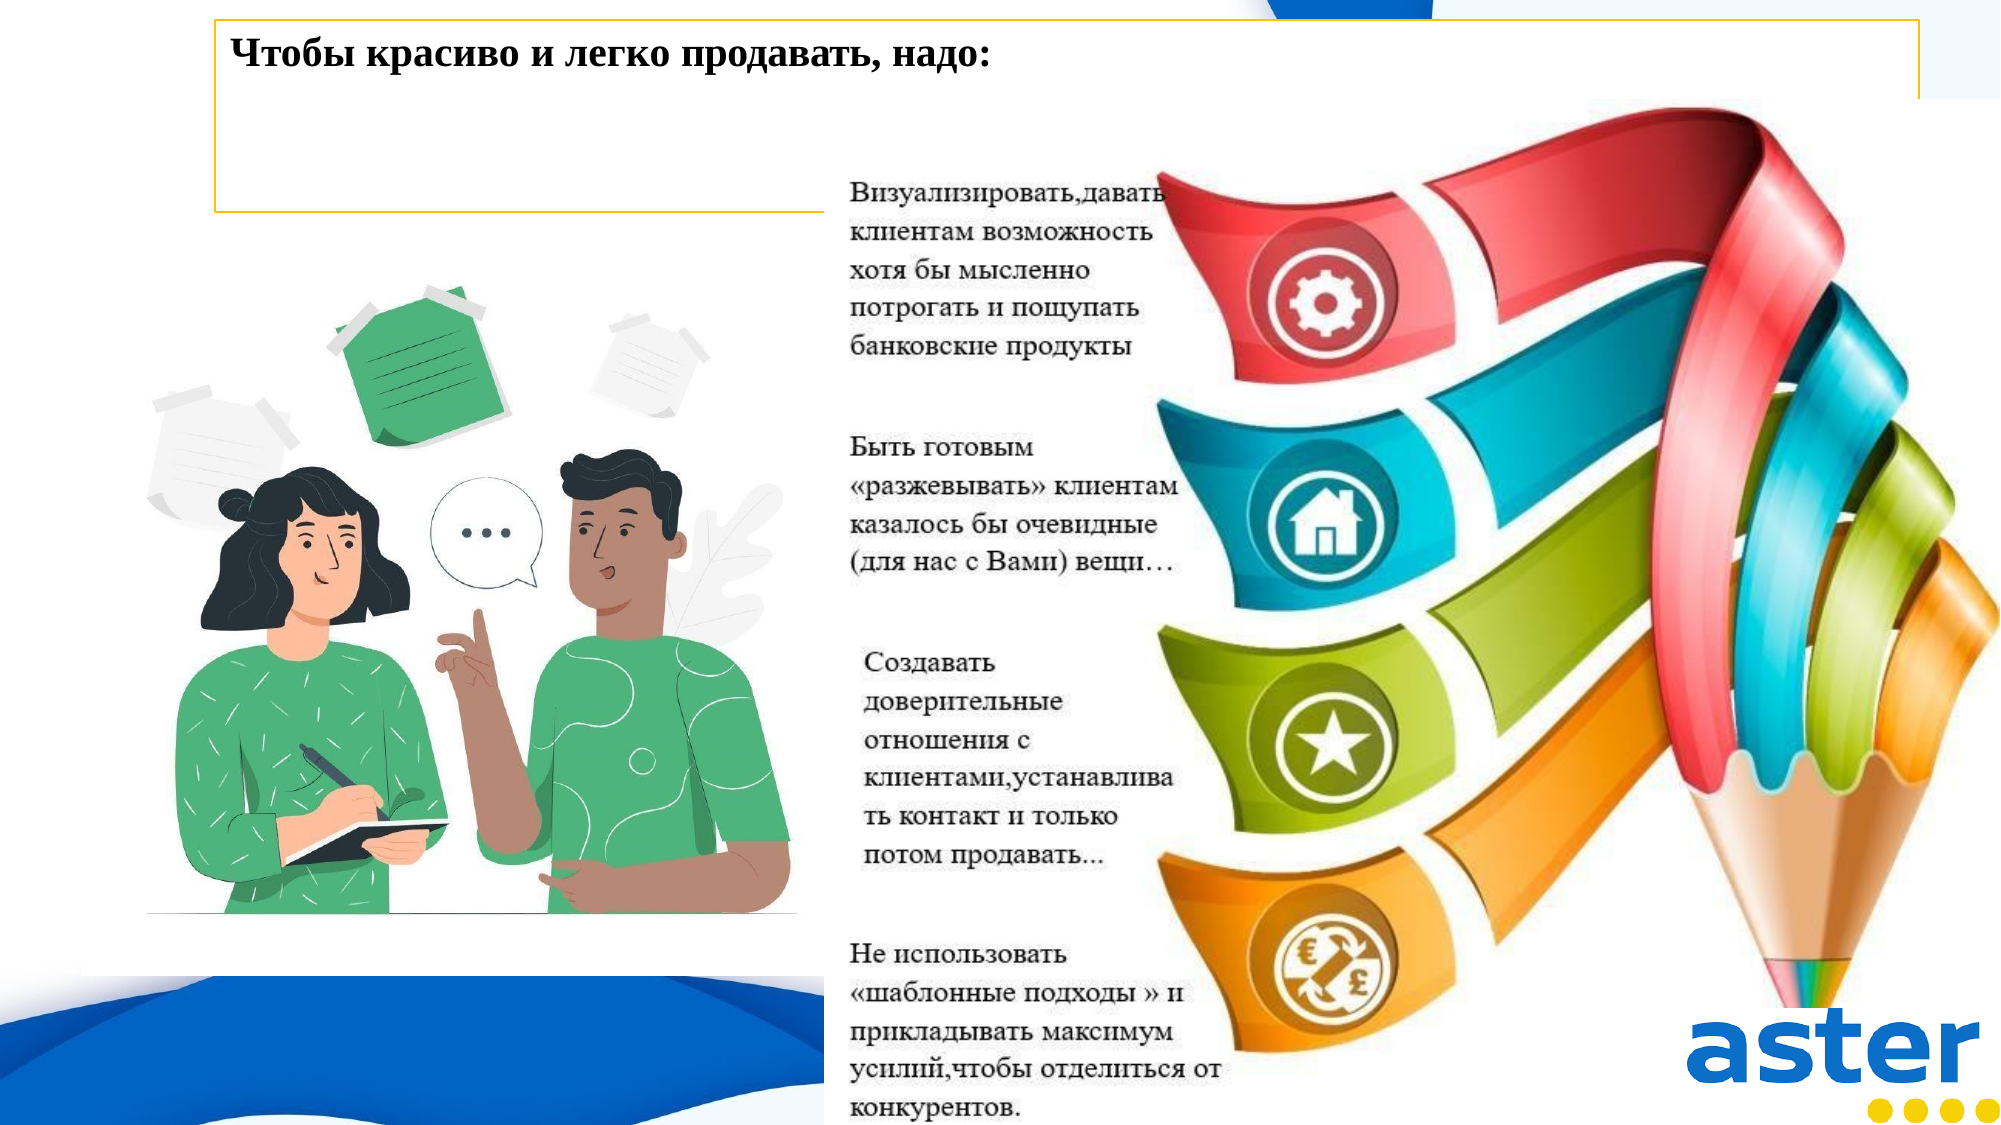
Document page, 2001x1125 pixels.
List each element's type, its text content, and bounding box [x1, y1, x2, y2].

title Чтобы красиво и легко продавать, надо: [215, 20, 1919, 96]
picture [0, 0, 2000, 1125]
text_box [81, 99, 2000, 1125]
